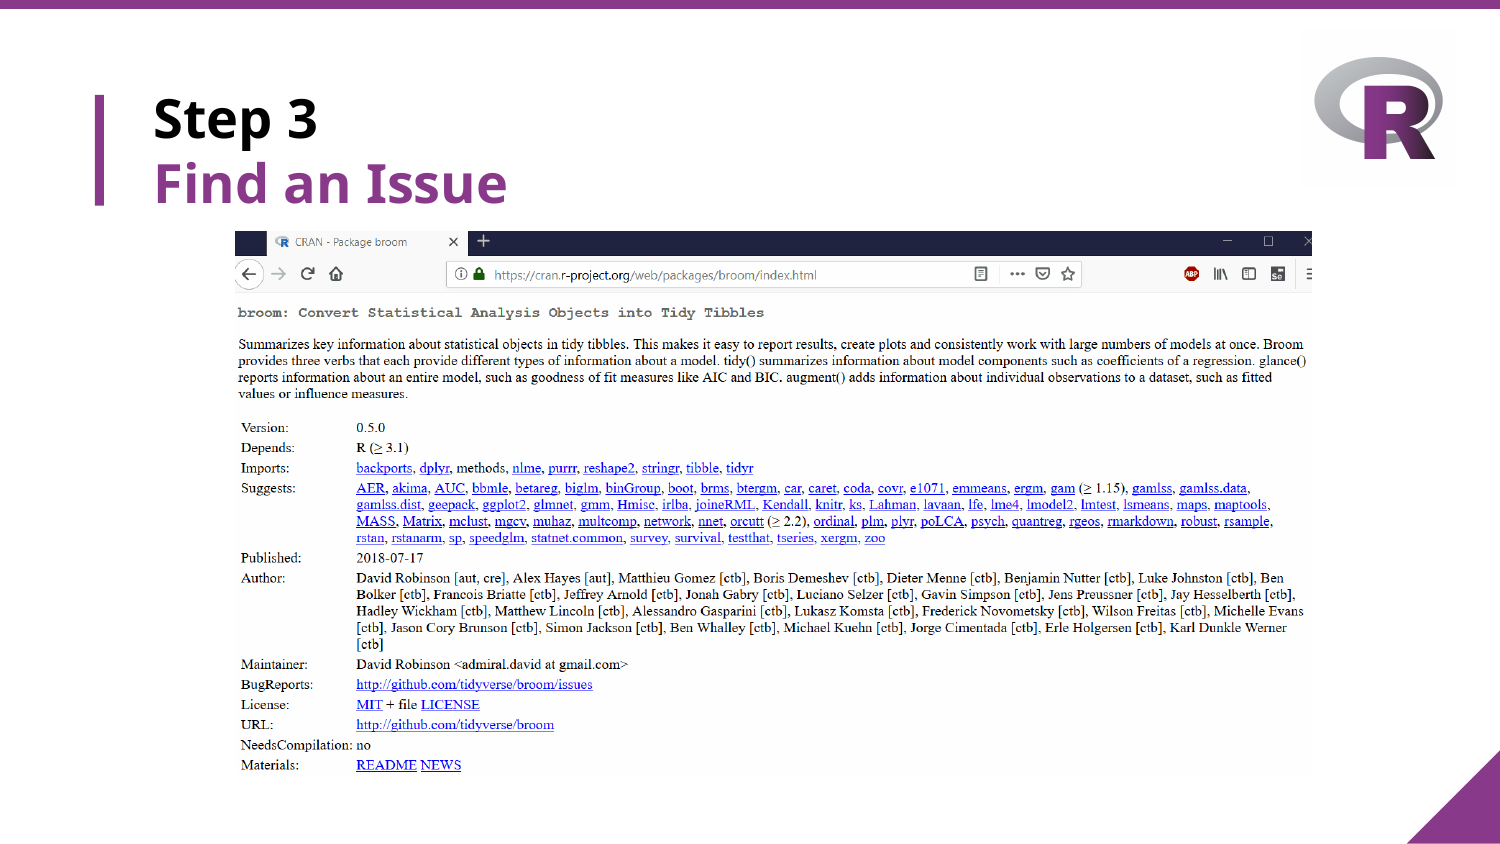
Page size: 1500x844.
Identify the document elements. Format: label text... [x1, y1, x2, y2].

title Step 3 Find an Issue [138, 69, 874, 210]
picture [1300, 30, 1457, 187]
picture [235, 231, 1312, 775]
